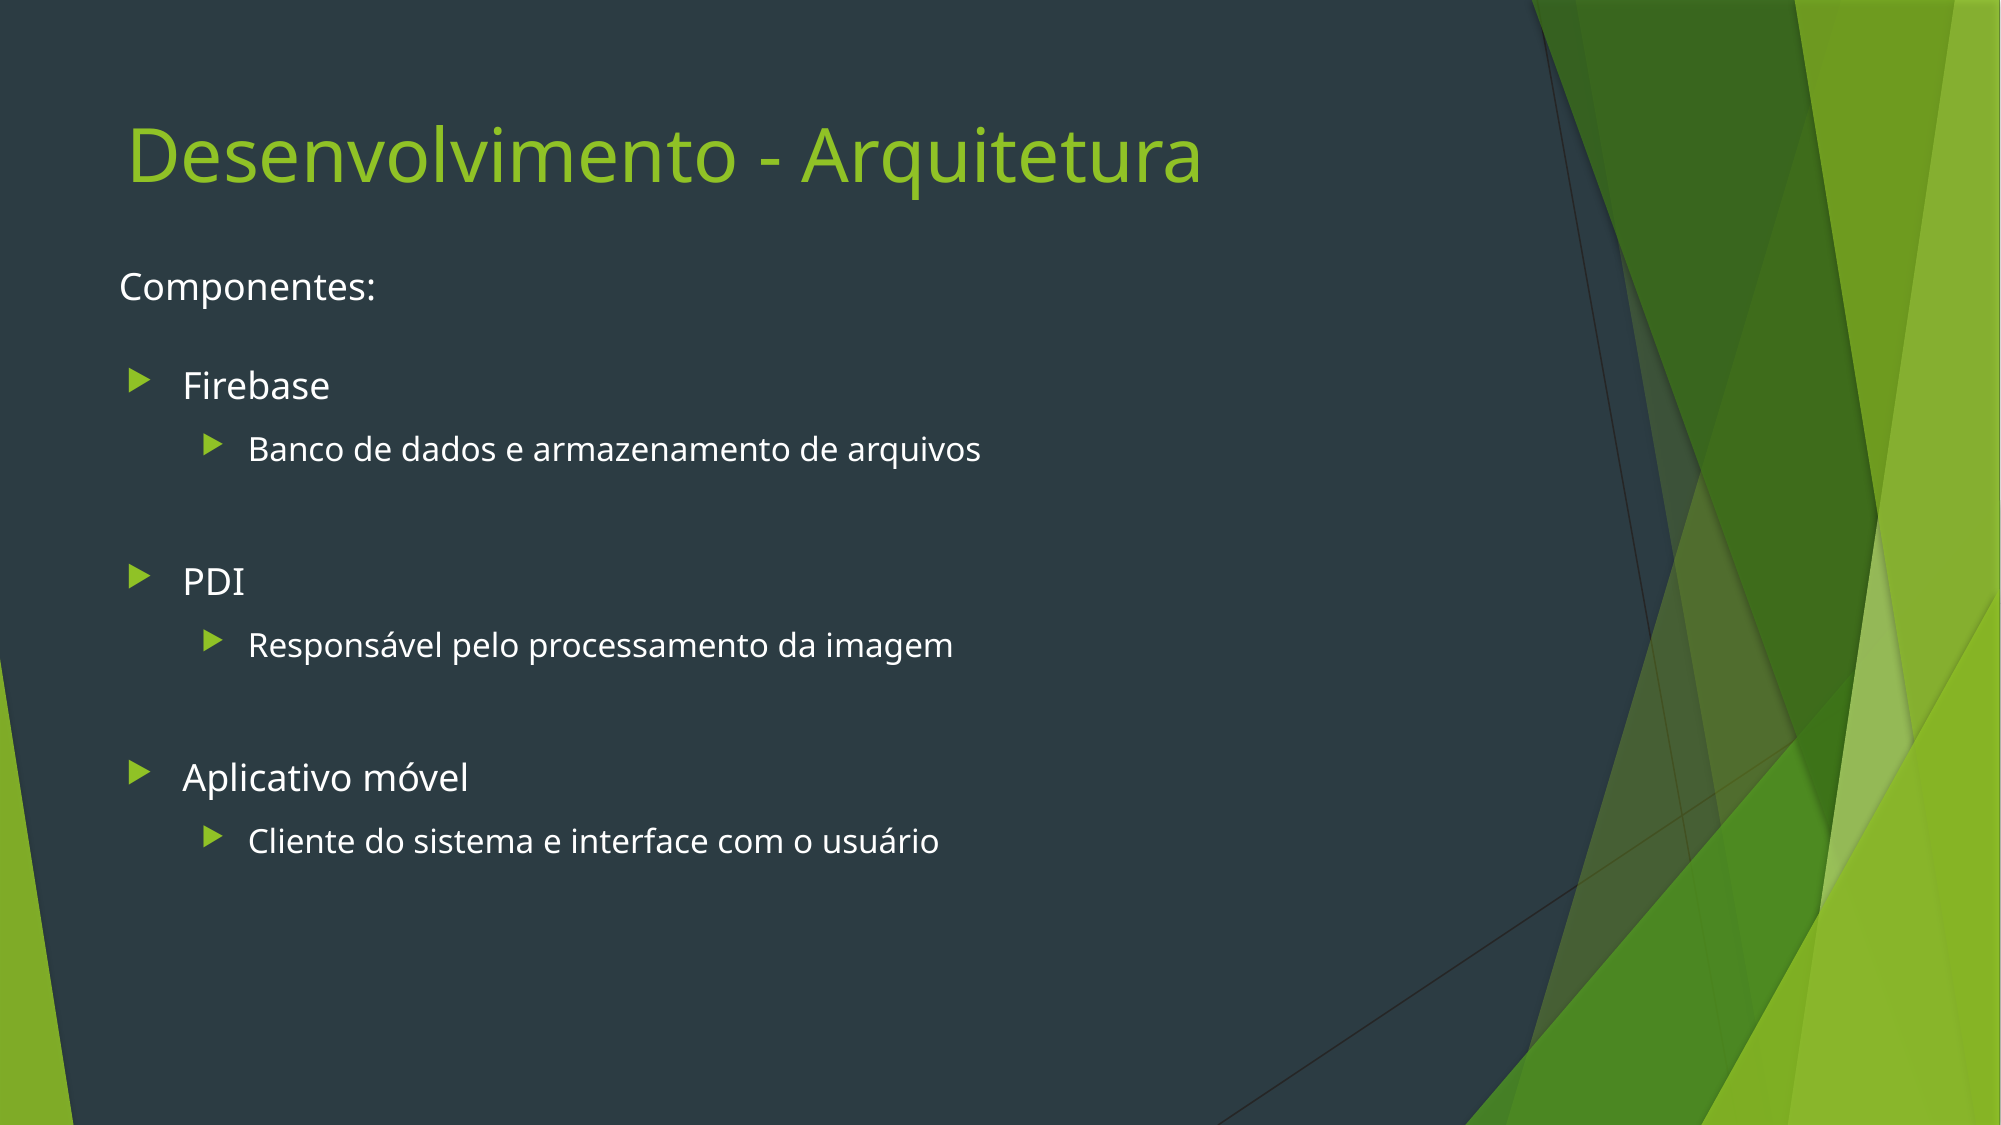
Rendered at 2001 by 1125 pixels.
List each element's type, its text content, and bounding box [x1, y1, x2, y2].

text_box Componentes: [104, 256, 392, 316]
list Firebase Banco de dados e armazenamento de arquivos PDI Responsável pelo processamento da imagem Aplicativo móvel Cliente do sistema e interface com o usuário [111, 354, 1522, 992]
title Desenvolvimento - Arquitetura [111, 99, 1522, 317]
